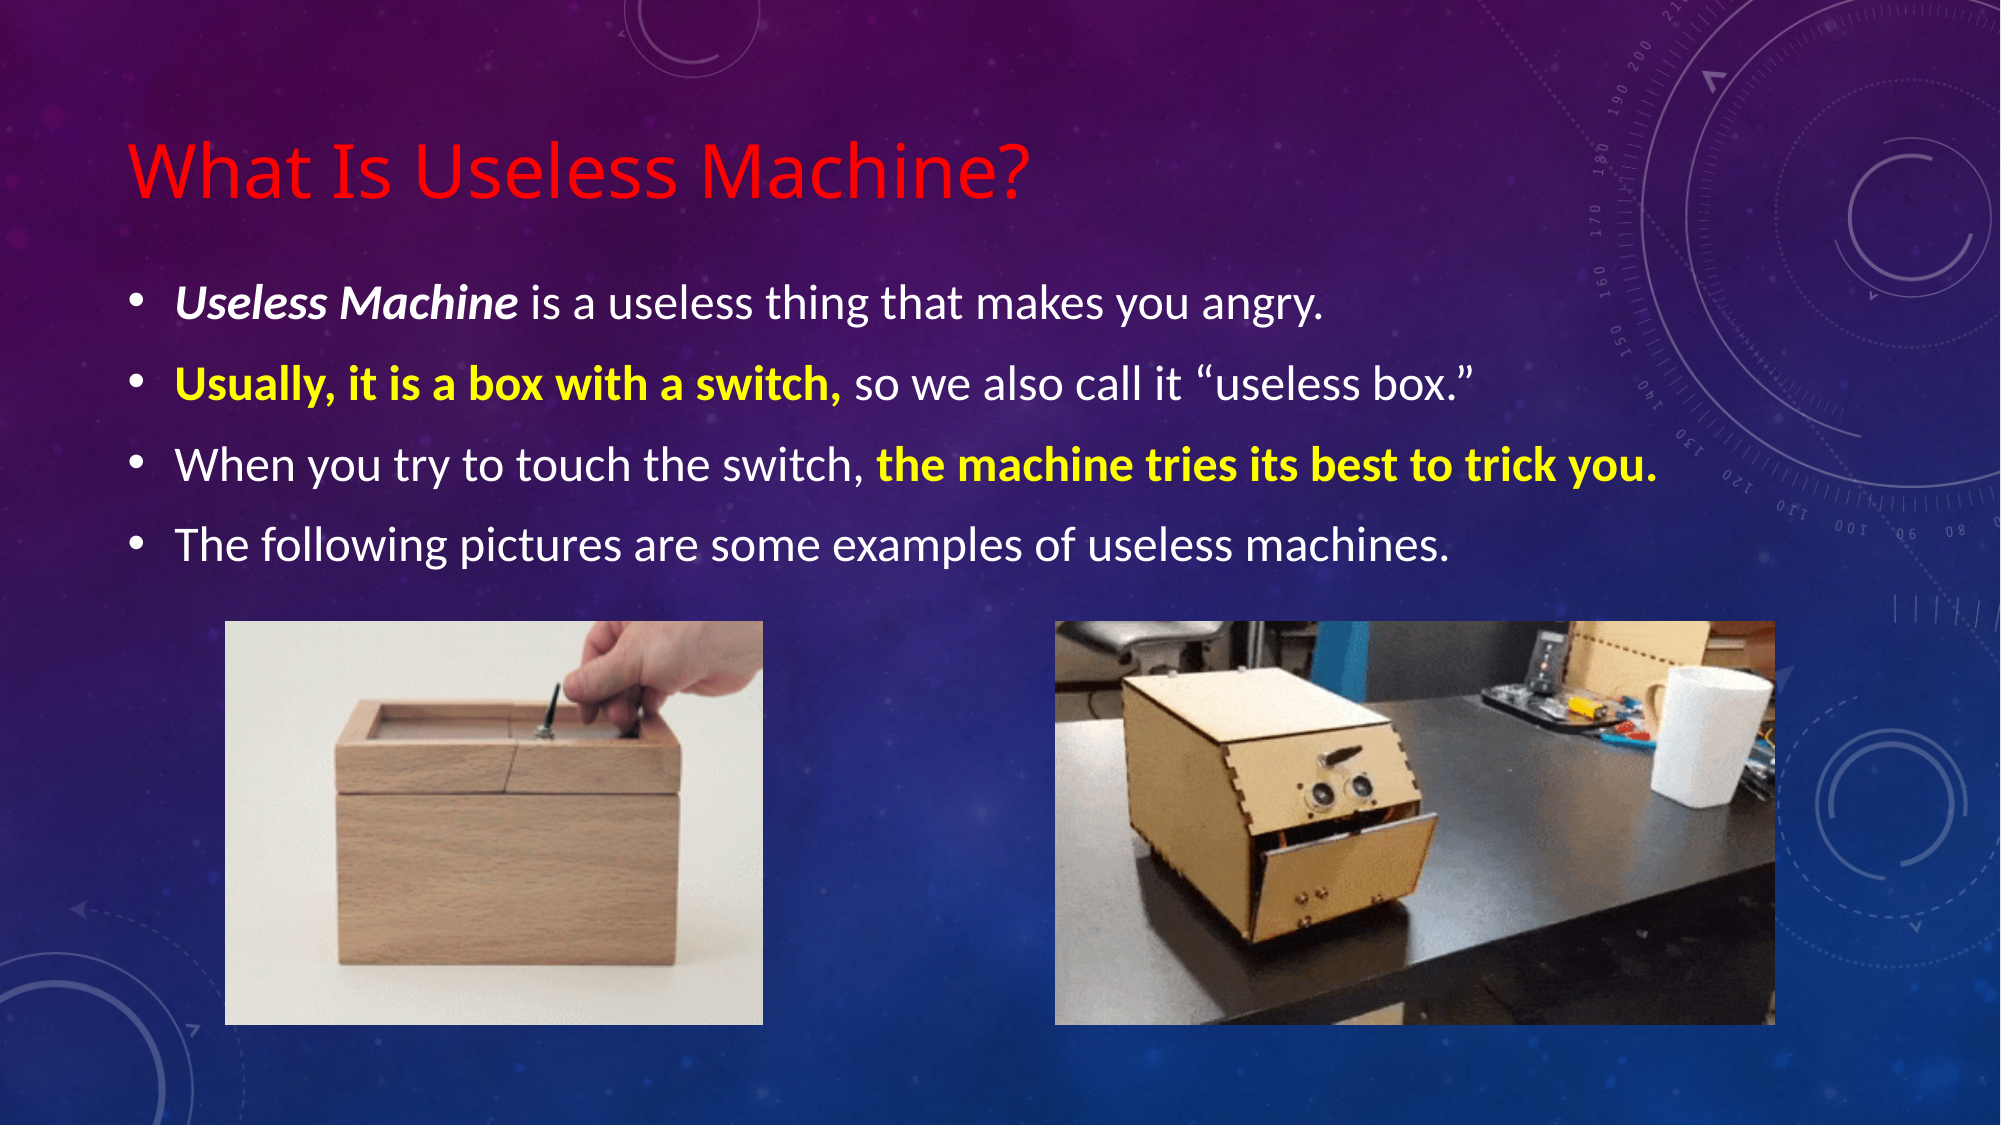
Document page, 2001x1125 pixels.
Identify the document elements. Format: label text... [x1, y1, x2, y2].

list Useless Machine is a useless thing that makes you angry. Usually, it is a box with a switch, so we also call it “useless box.” When you try to touch the switch, the machine tries its best to trick you. The following pictures are some examples of useless machines. [112, 251, 1775, 920]
title What Is Useless Machine? [112, 49, 1775, 251]
picture [0, 0, 2001, 1125]
